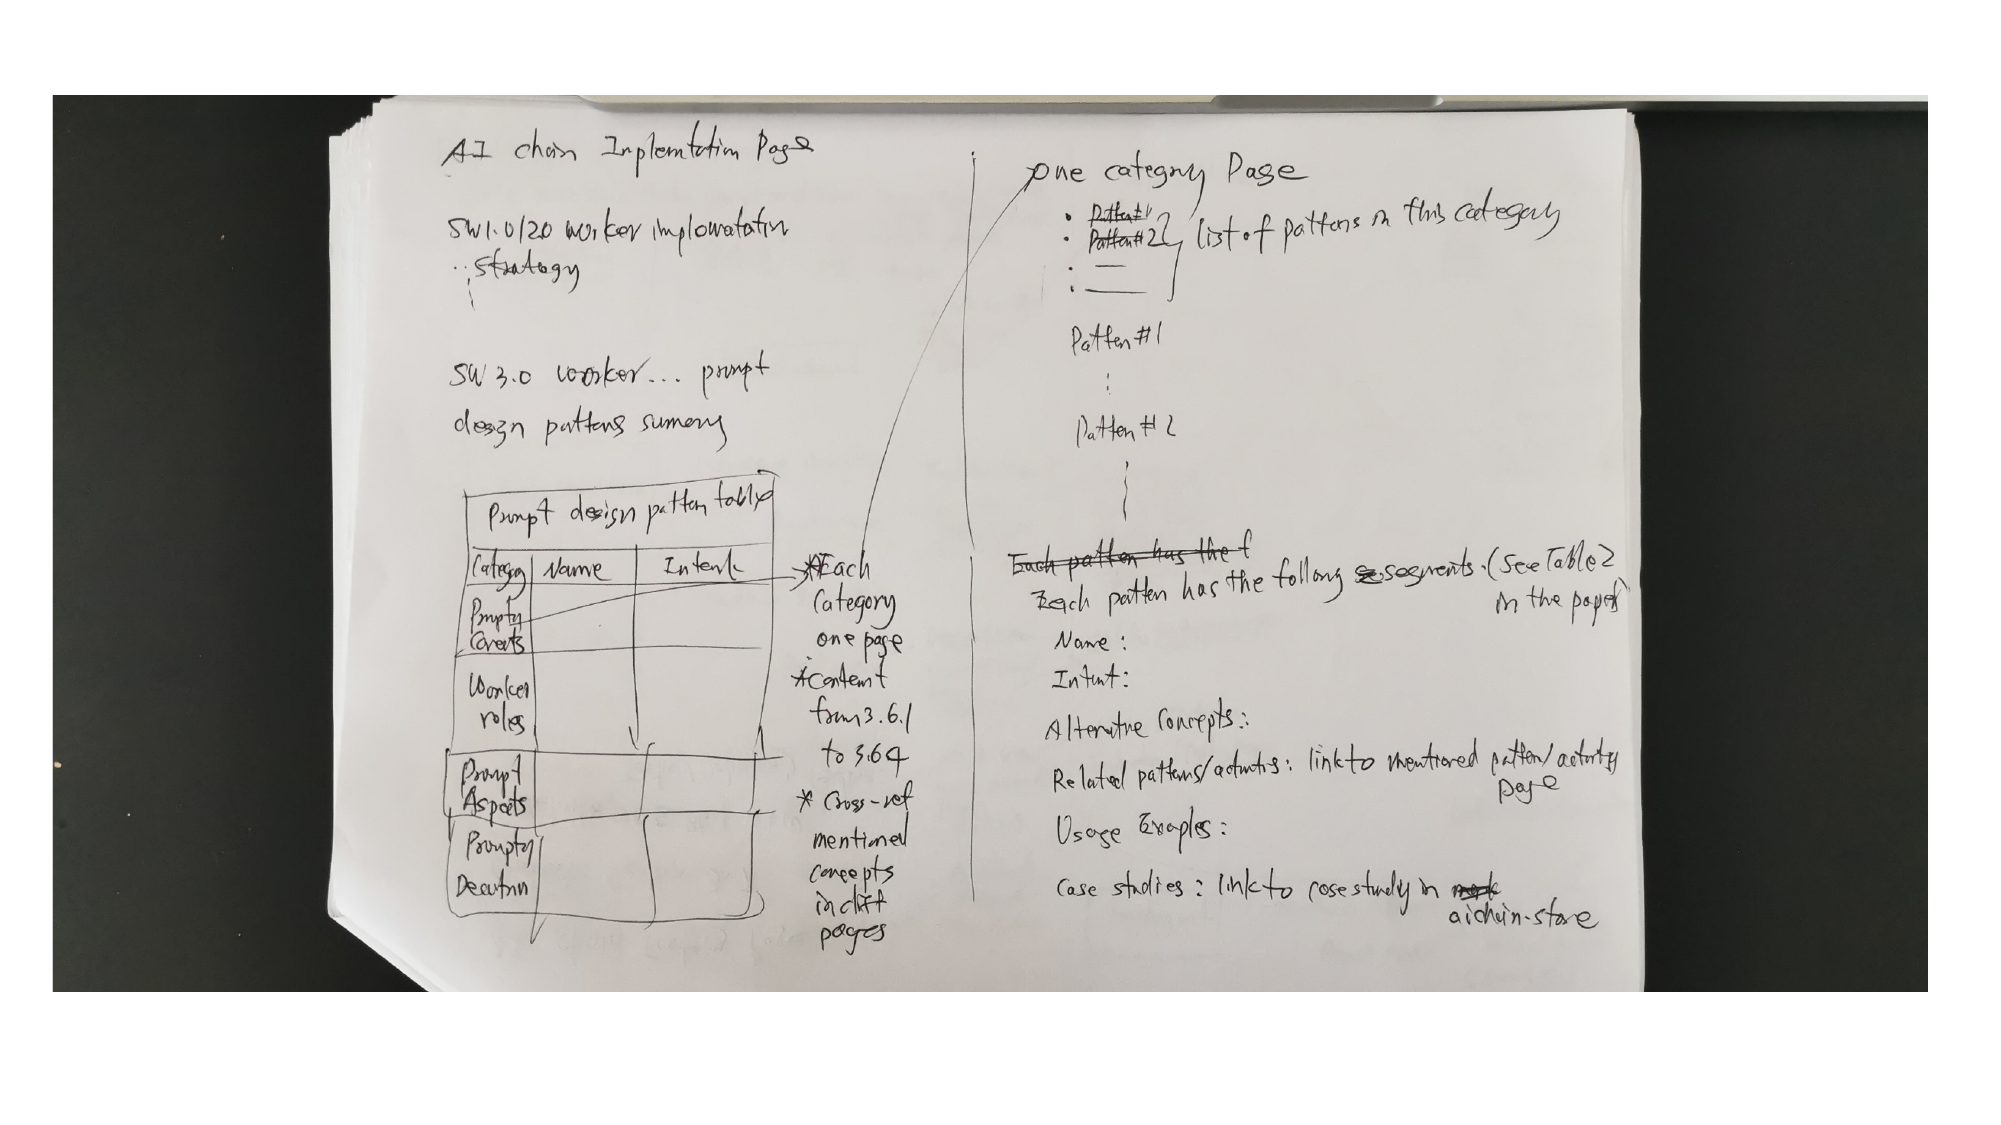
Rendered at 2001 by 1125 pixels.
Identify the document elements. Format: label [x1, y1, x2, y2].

list [541, 0, 1439, 1125]
picture [1439, 96, 1928, 992]
picture [55, 96, 541, 992]
